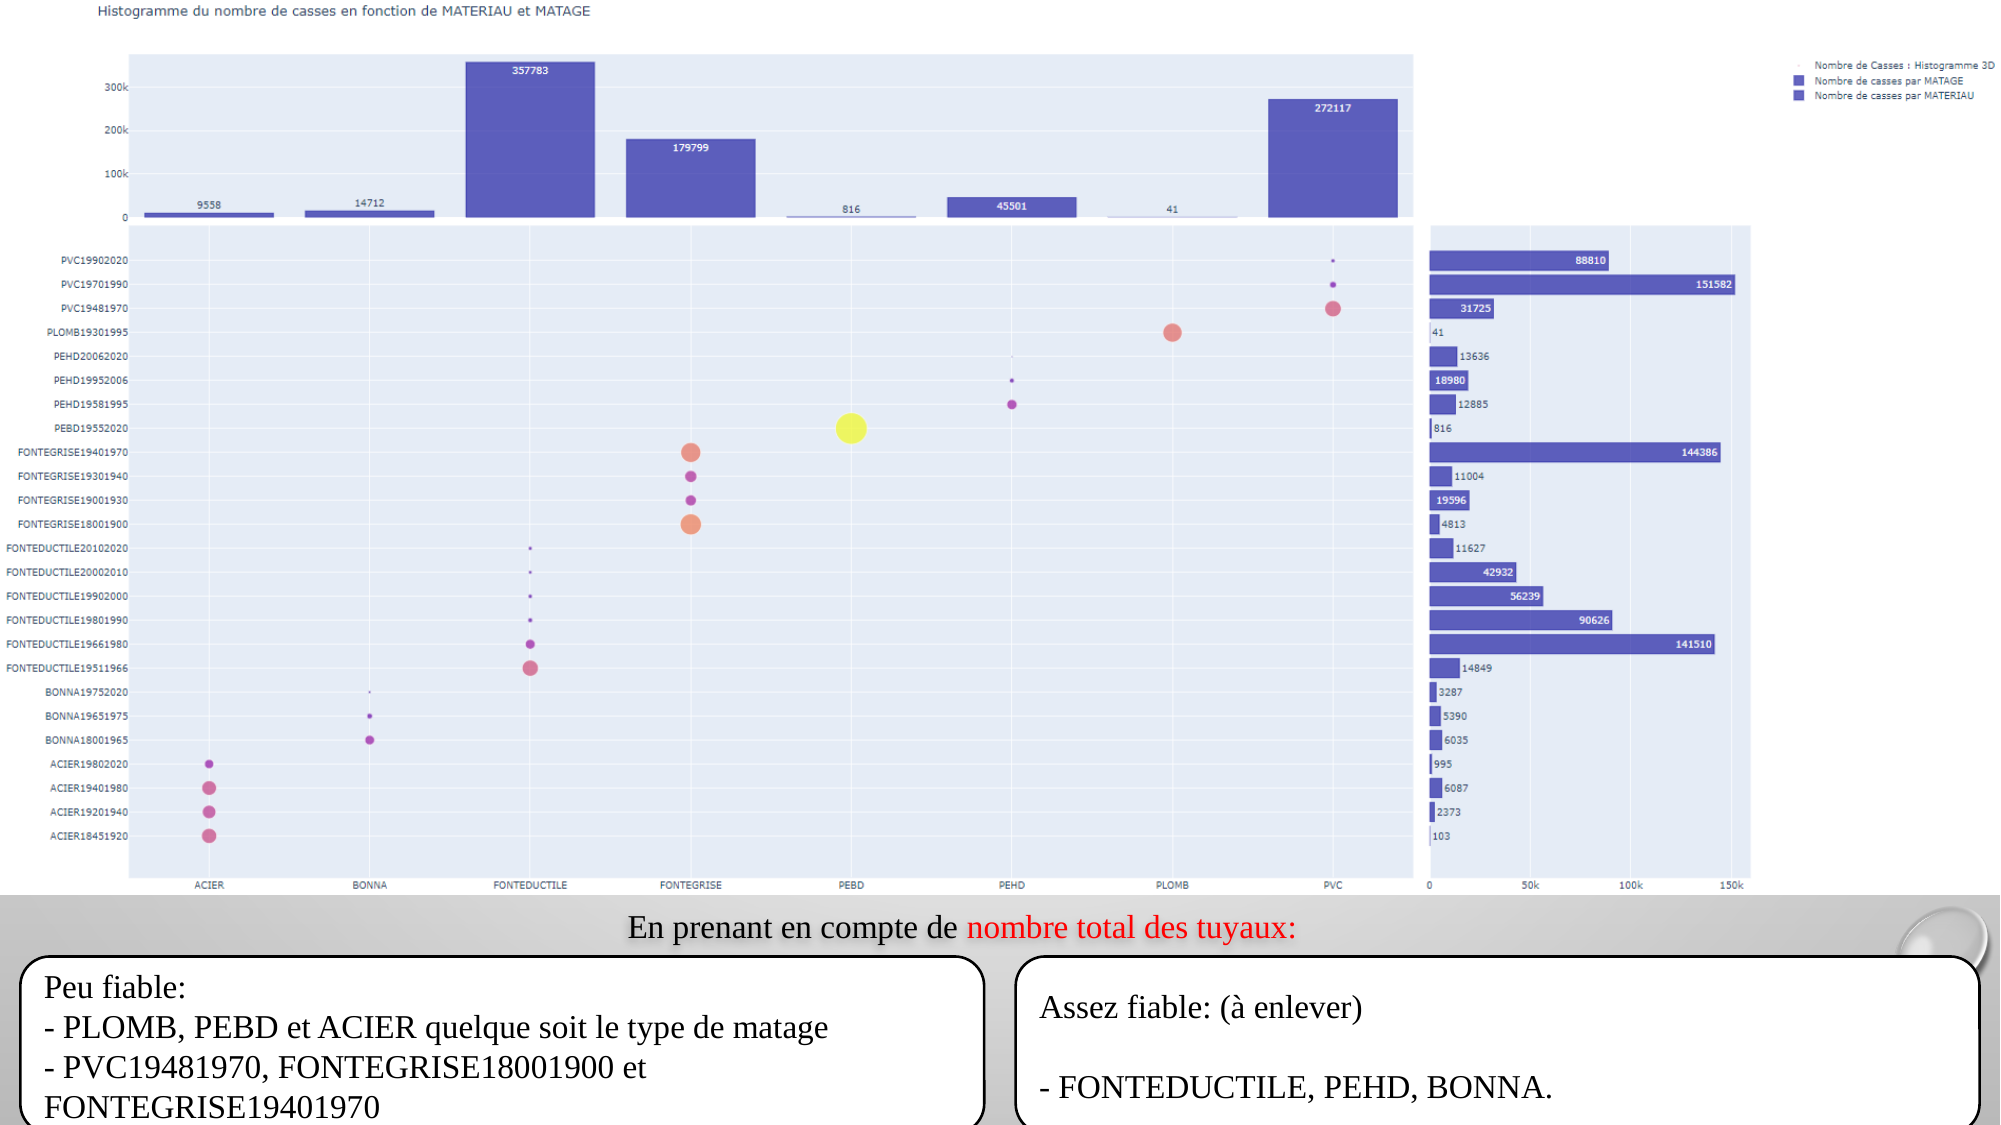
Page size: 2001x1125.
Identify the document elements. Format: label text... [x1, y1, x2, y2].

text_box En prenant en compte de nombre total des tuyaux: [479, 909, 1446, 958]
picture [0, 0, 2000, 1125]
text_box Peu fiable: - PLOMB, PEBD et ACIER quelque soit le type de matage - PVC19481970, FONTEGRISE18001900 et FONTEGRISE19401970 [19, 955, 986, 1125]
picture [970, 958, 1030, 1125]
text_box Assez fiable: (à enlever) - FONTEDUCTILE, PEHD, BONNA. [1014, 955, 1981, 1125]
